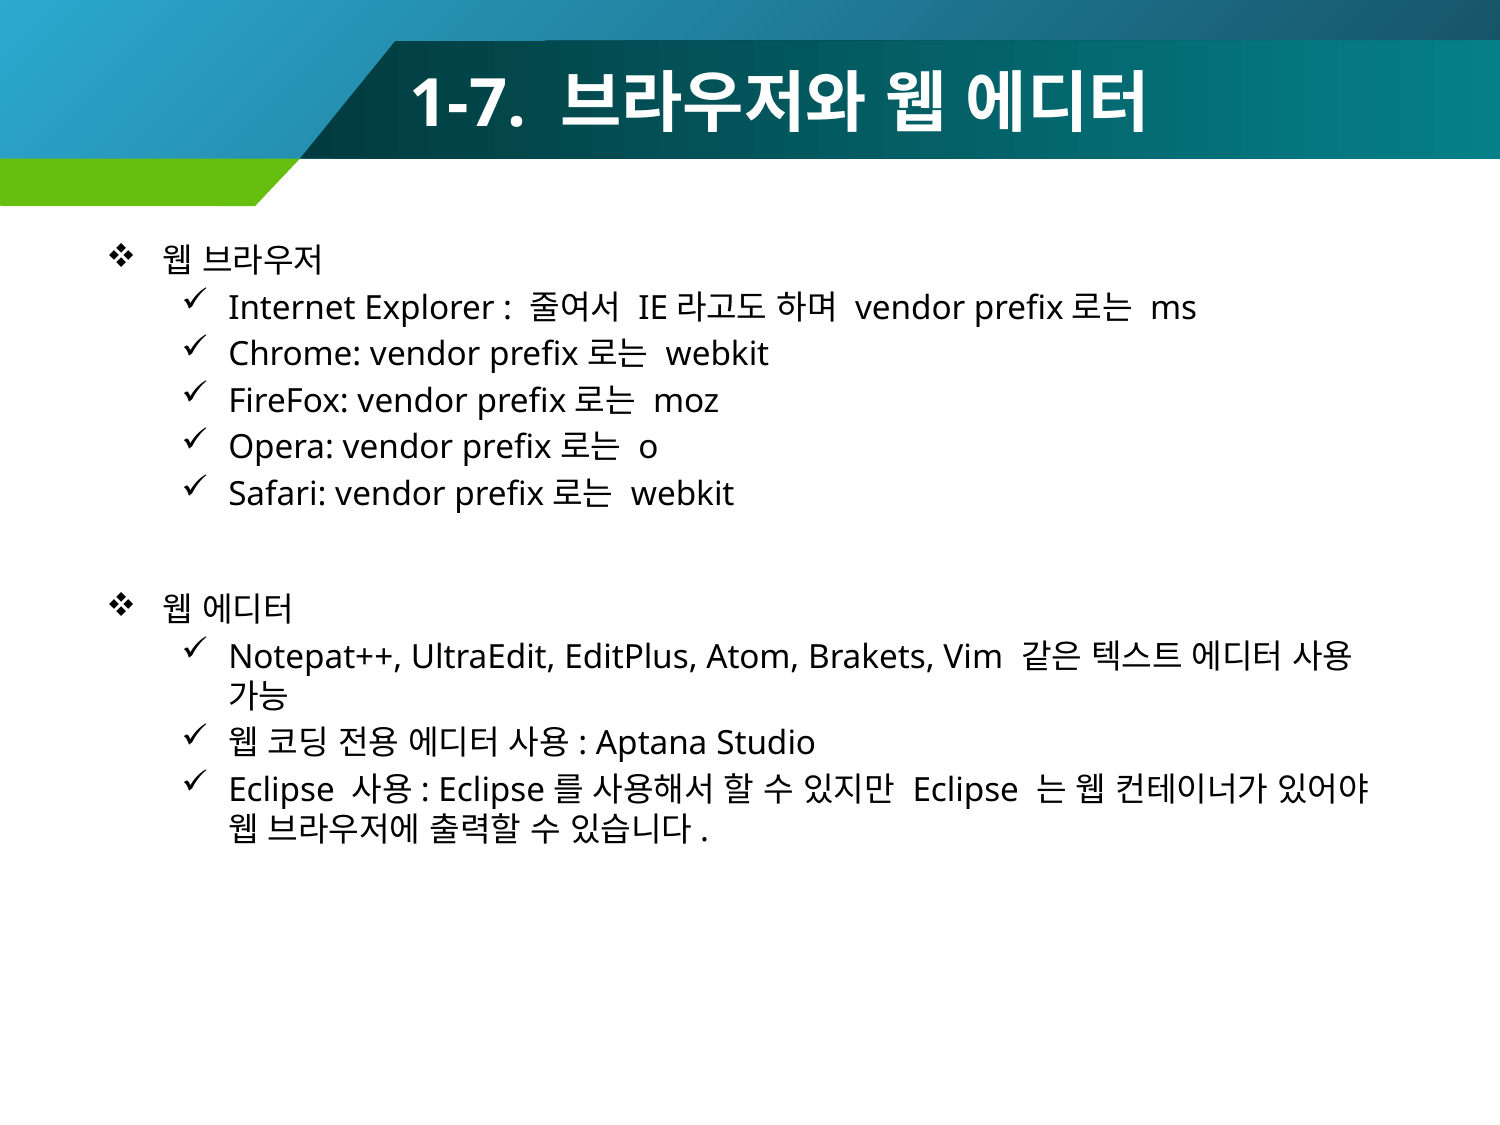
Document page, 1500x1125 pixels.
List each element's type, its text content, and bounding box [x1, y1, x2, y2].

list 웹 브라우저 Internet Explorer : 줄여서 IE라고도 하며 vendor prefix로는 ms Chrome: vendor prefix로는 webkit FireFox: vendor prefix로는 moz Opera: vendor prefix로는 o Safari: vendor prefix로는 webkit 웹 에디터 Notepat++, UltraEdit, EditPlus, Atom, Brakets, Vim 같은 텍스트 에디터 사용 가능 웹 코딩 전용 에디터 사용: Aptana Studio Eclipse 사용: Eclipse를 사용해서 할 수 있지만 Eclipse 는 웹 컨테이너가 있어야 웹 브라우저에 출력할 수 있습니다. [91, 231, 1419, 965]
title 1-7. 브라우저와 웹 에디터 [394, 36, 1433, 163]
